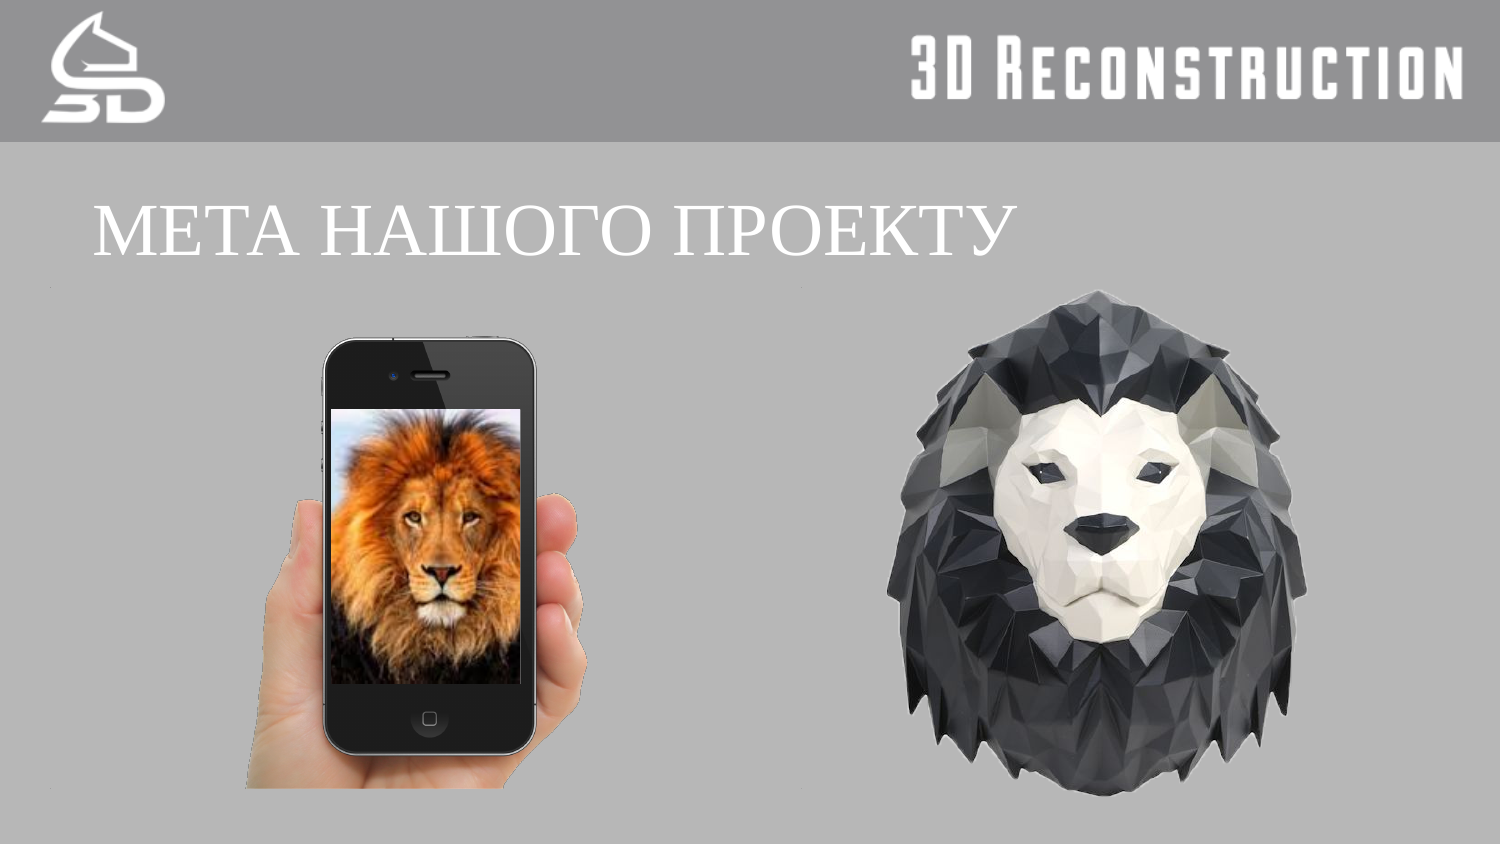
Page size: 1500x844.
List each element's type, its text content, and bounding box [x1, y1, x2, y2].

picture [49, 287, 802, 789]
text_box МЕТА НАШОГО ПРОЕКТУ [77, 164, 1120, 249]
picture [0, 0, 1500, 142]
picture [826, 273, 1372, 819]
